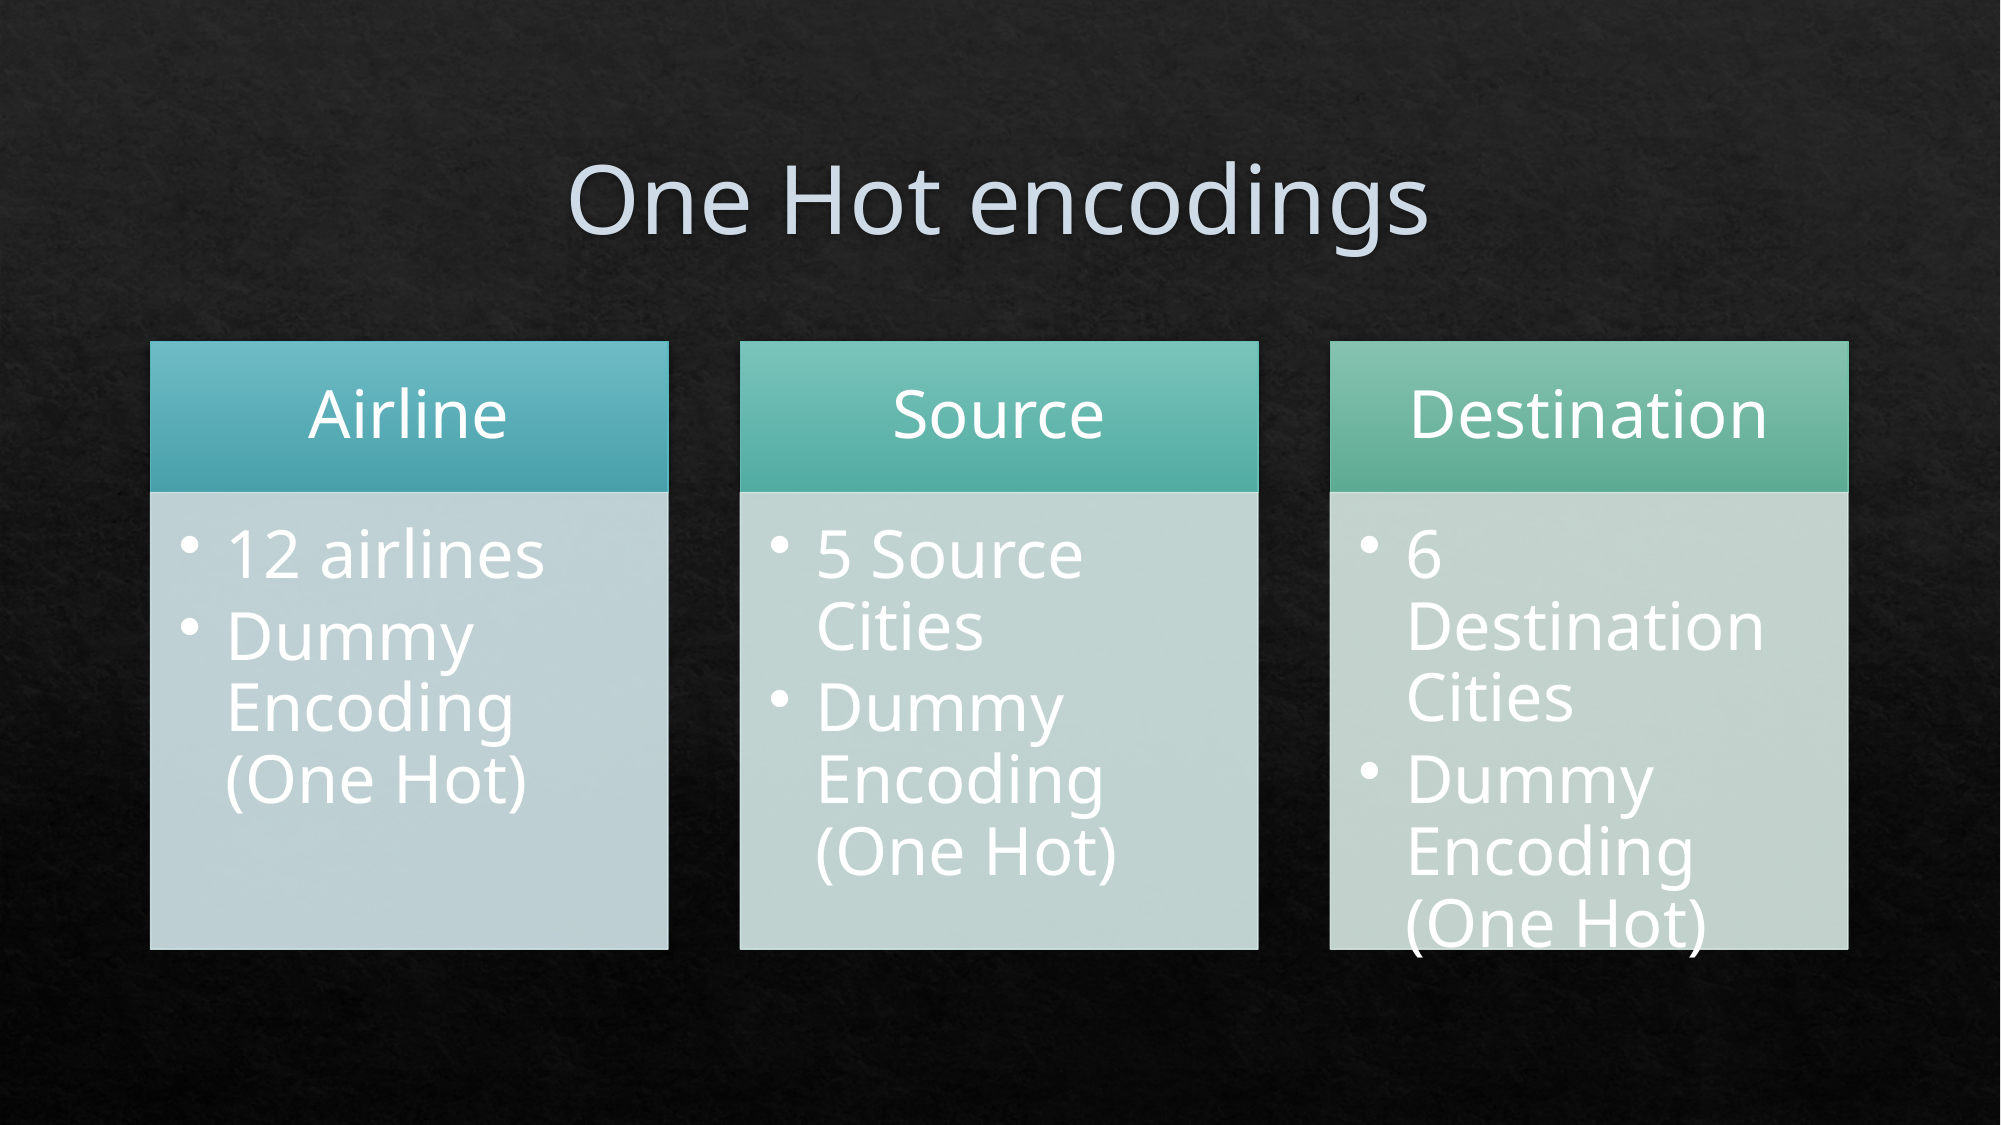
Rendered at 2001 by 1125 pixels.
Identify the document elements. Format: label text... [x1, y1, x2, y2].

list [149, 340, 1849, 951]
title One Hot encodings [149, 99, 1849, 307]
